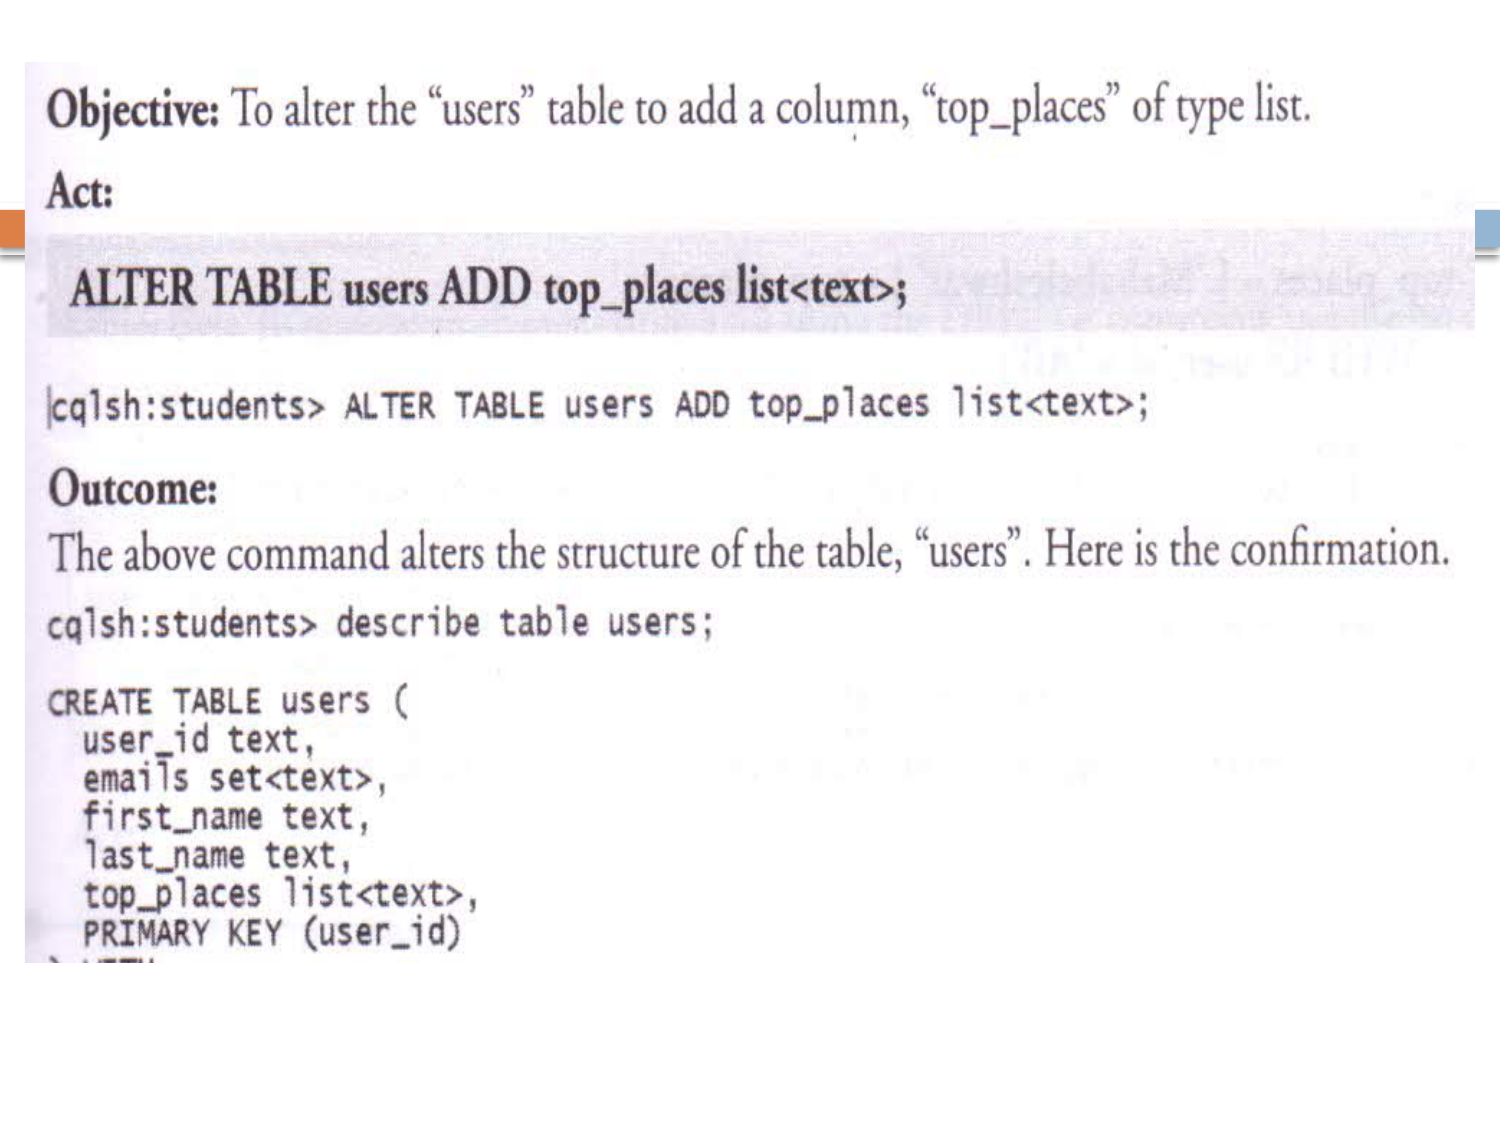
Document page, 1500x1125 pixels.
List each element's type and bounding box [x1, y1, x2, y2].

picture [24, 62, 1476, 963]
